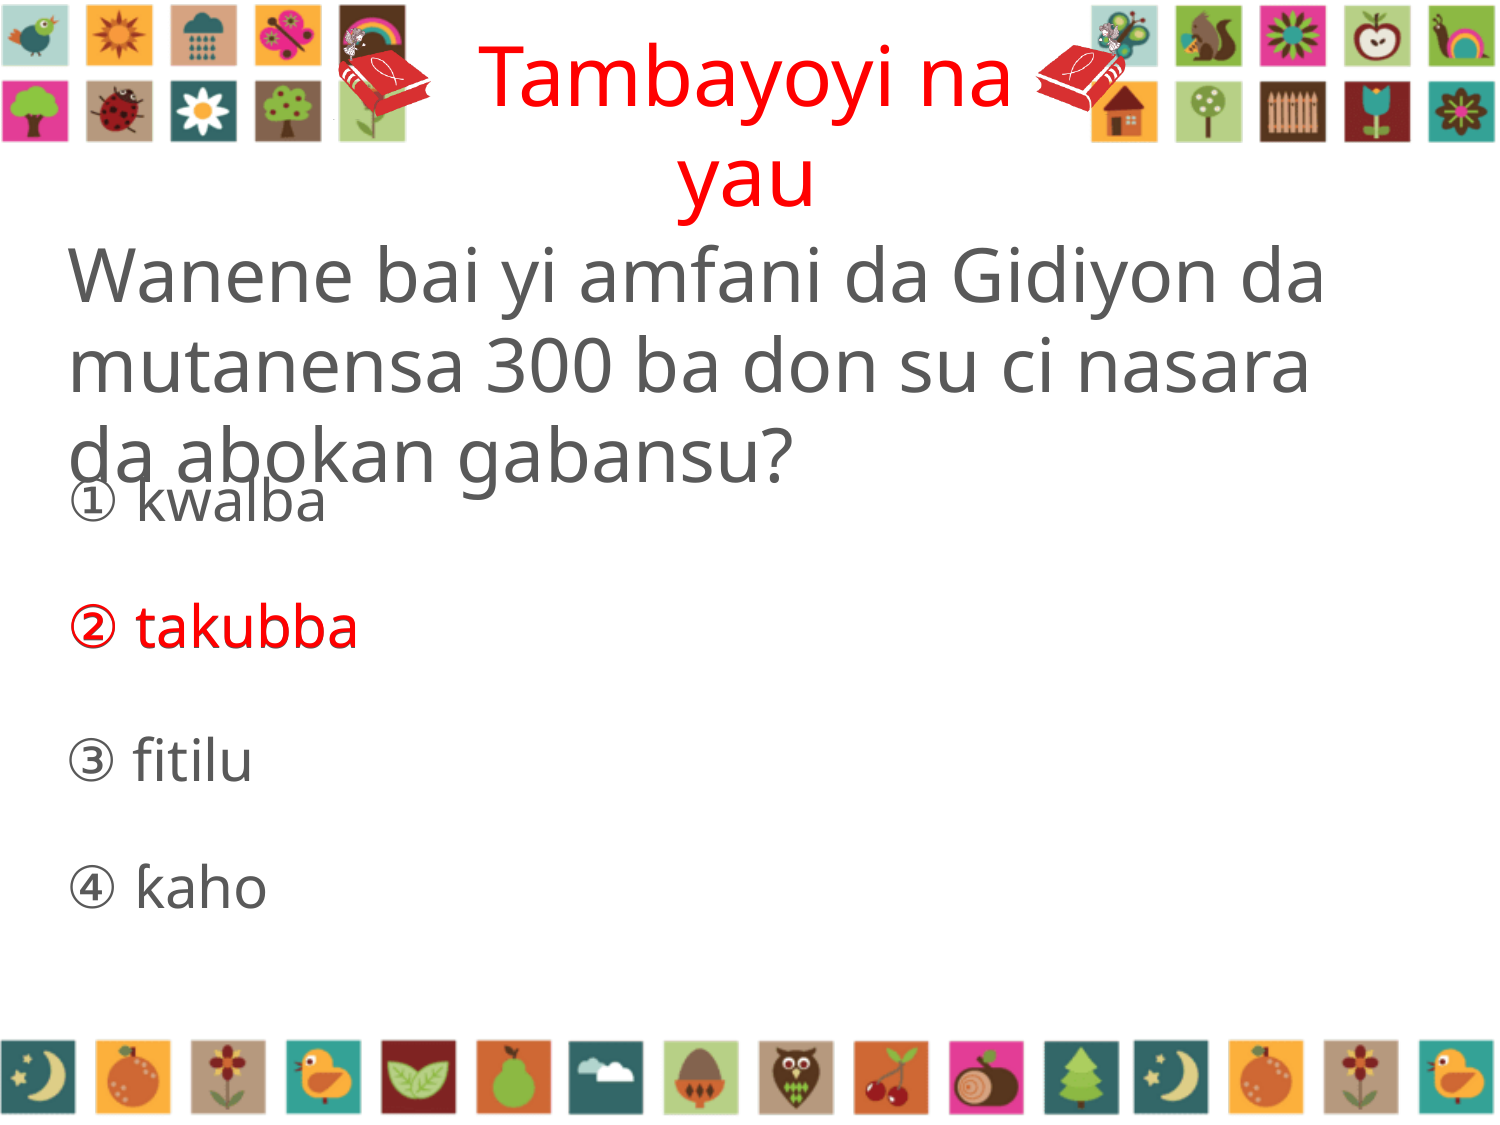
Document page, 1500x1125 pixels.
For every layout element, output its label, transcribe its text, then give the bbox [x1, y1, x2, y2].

picture [0, 3, 463, 150]
text_box ③ fitilu [50, 716, 1480, 801]
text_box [0, 1028, 1500, 1118]
text_box ④ ƙaho [51, 842, 1482, 928]
text_box Tambayoyi na yau [414, 16, 1080, 219]
picture [1003, 3, 1500, 150]
text_box ① kwalba [53, 456, 1436, 541]
text_box ② takubba [53, 581, 1483, 667]
text_box Wanene bai yi amfani da Gidiyon da mutanensa 300 ba don su ci nasara da abokan gabansu? [53, 219, 1436, 456]
